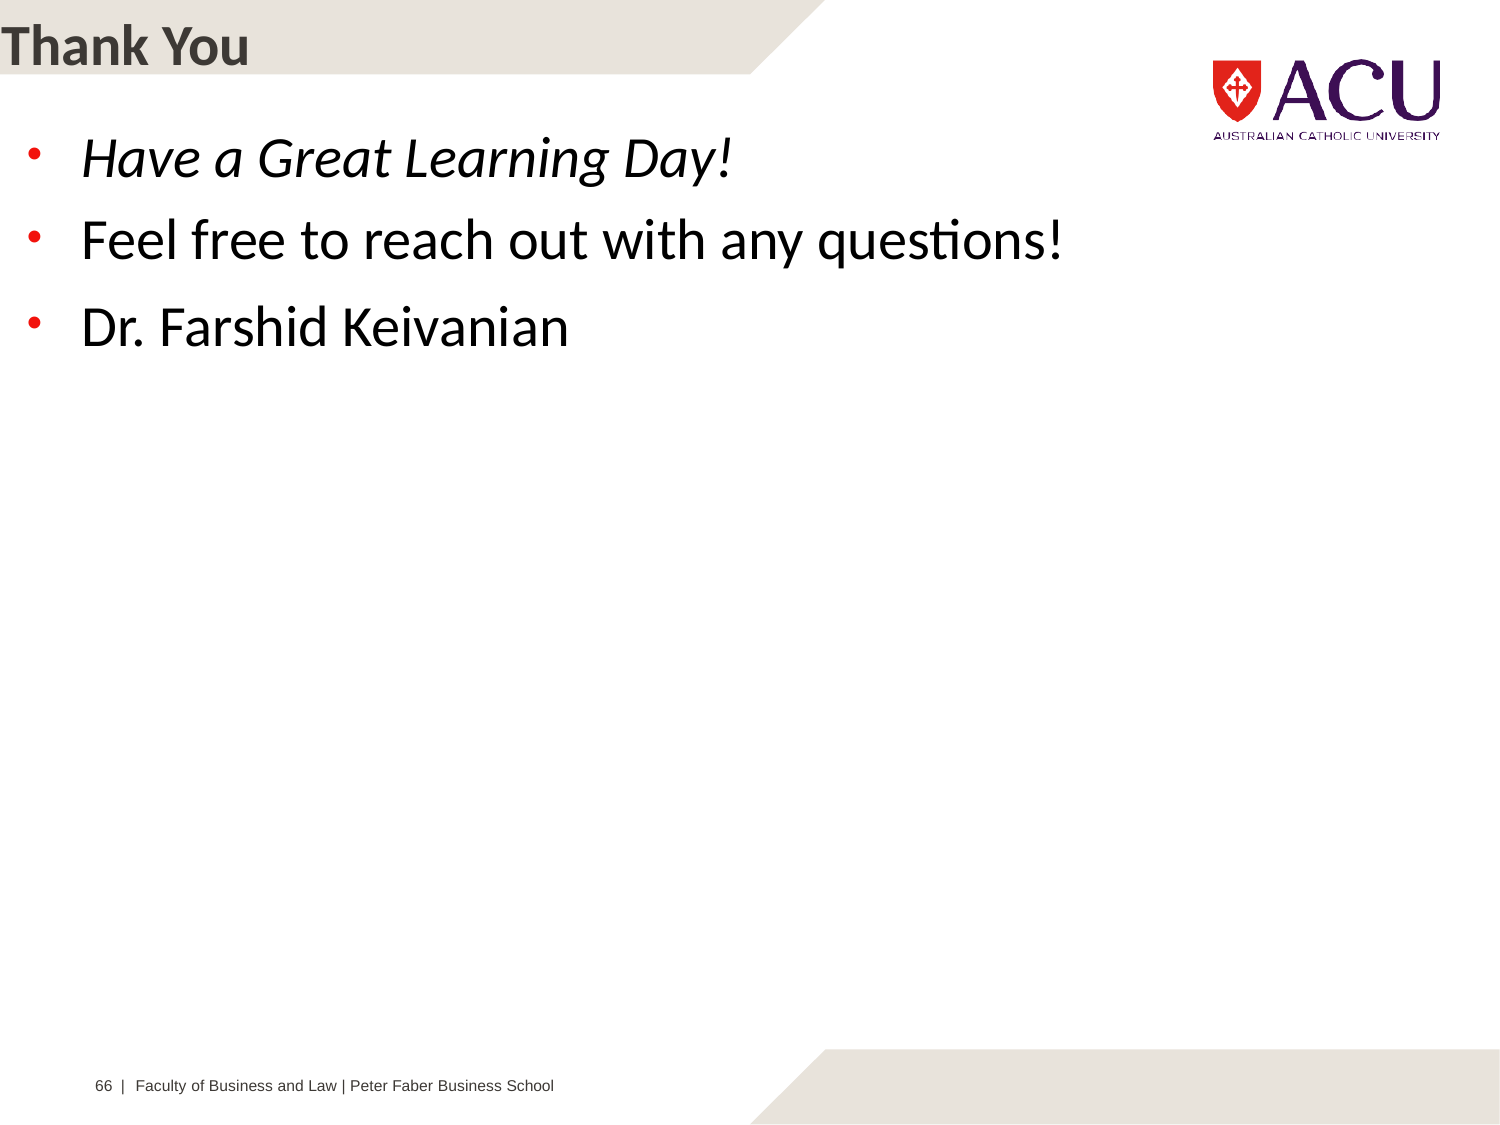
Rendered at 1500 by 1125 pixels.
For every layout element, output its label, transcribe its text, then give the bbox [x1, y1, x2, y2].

text_box Have a Great Learning Day! [25, 108, 979, 189]
text_box Feel free to reach out with any questions! [25, 191, 1113, 272]
title Thank You [0, 5, 1075, 195]
slide_number 66 | Faculty of Business and Law | Peter Faber Business School [90, 1075, 703, 1125]
text_box Dr. Farshid Keivanian [25, 277, 979, 358]
picture [1213, 59, 1440, 140]
